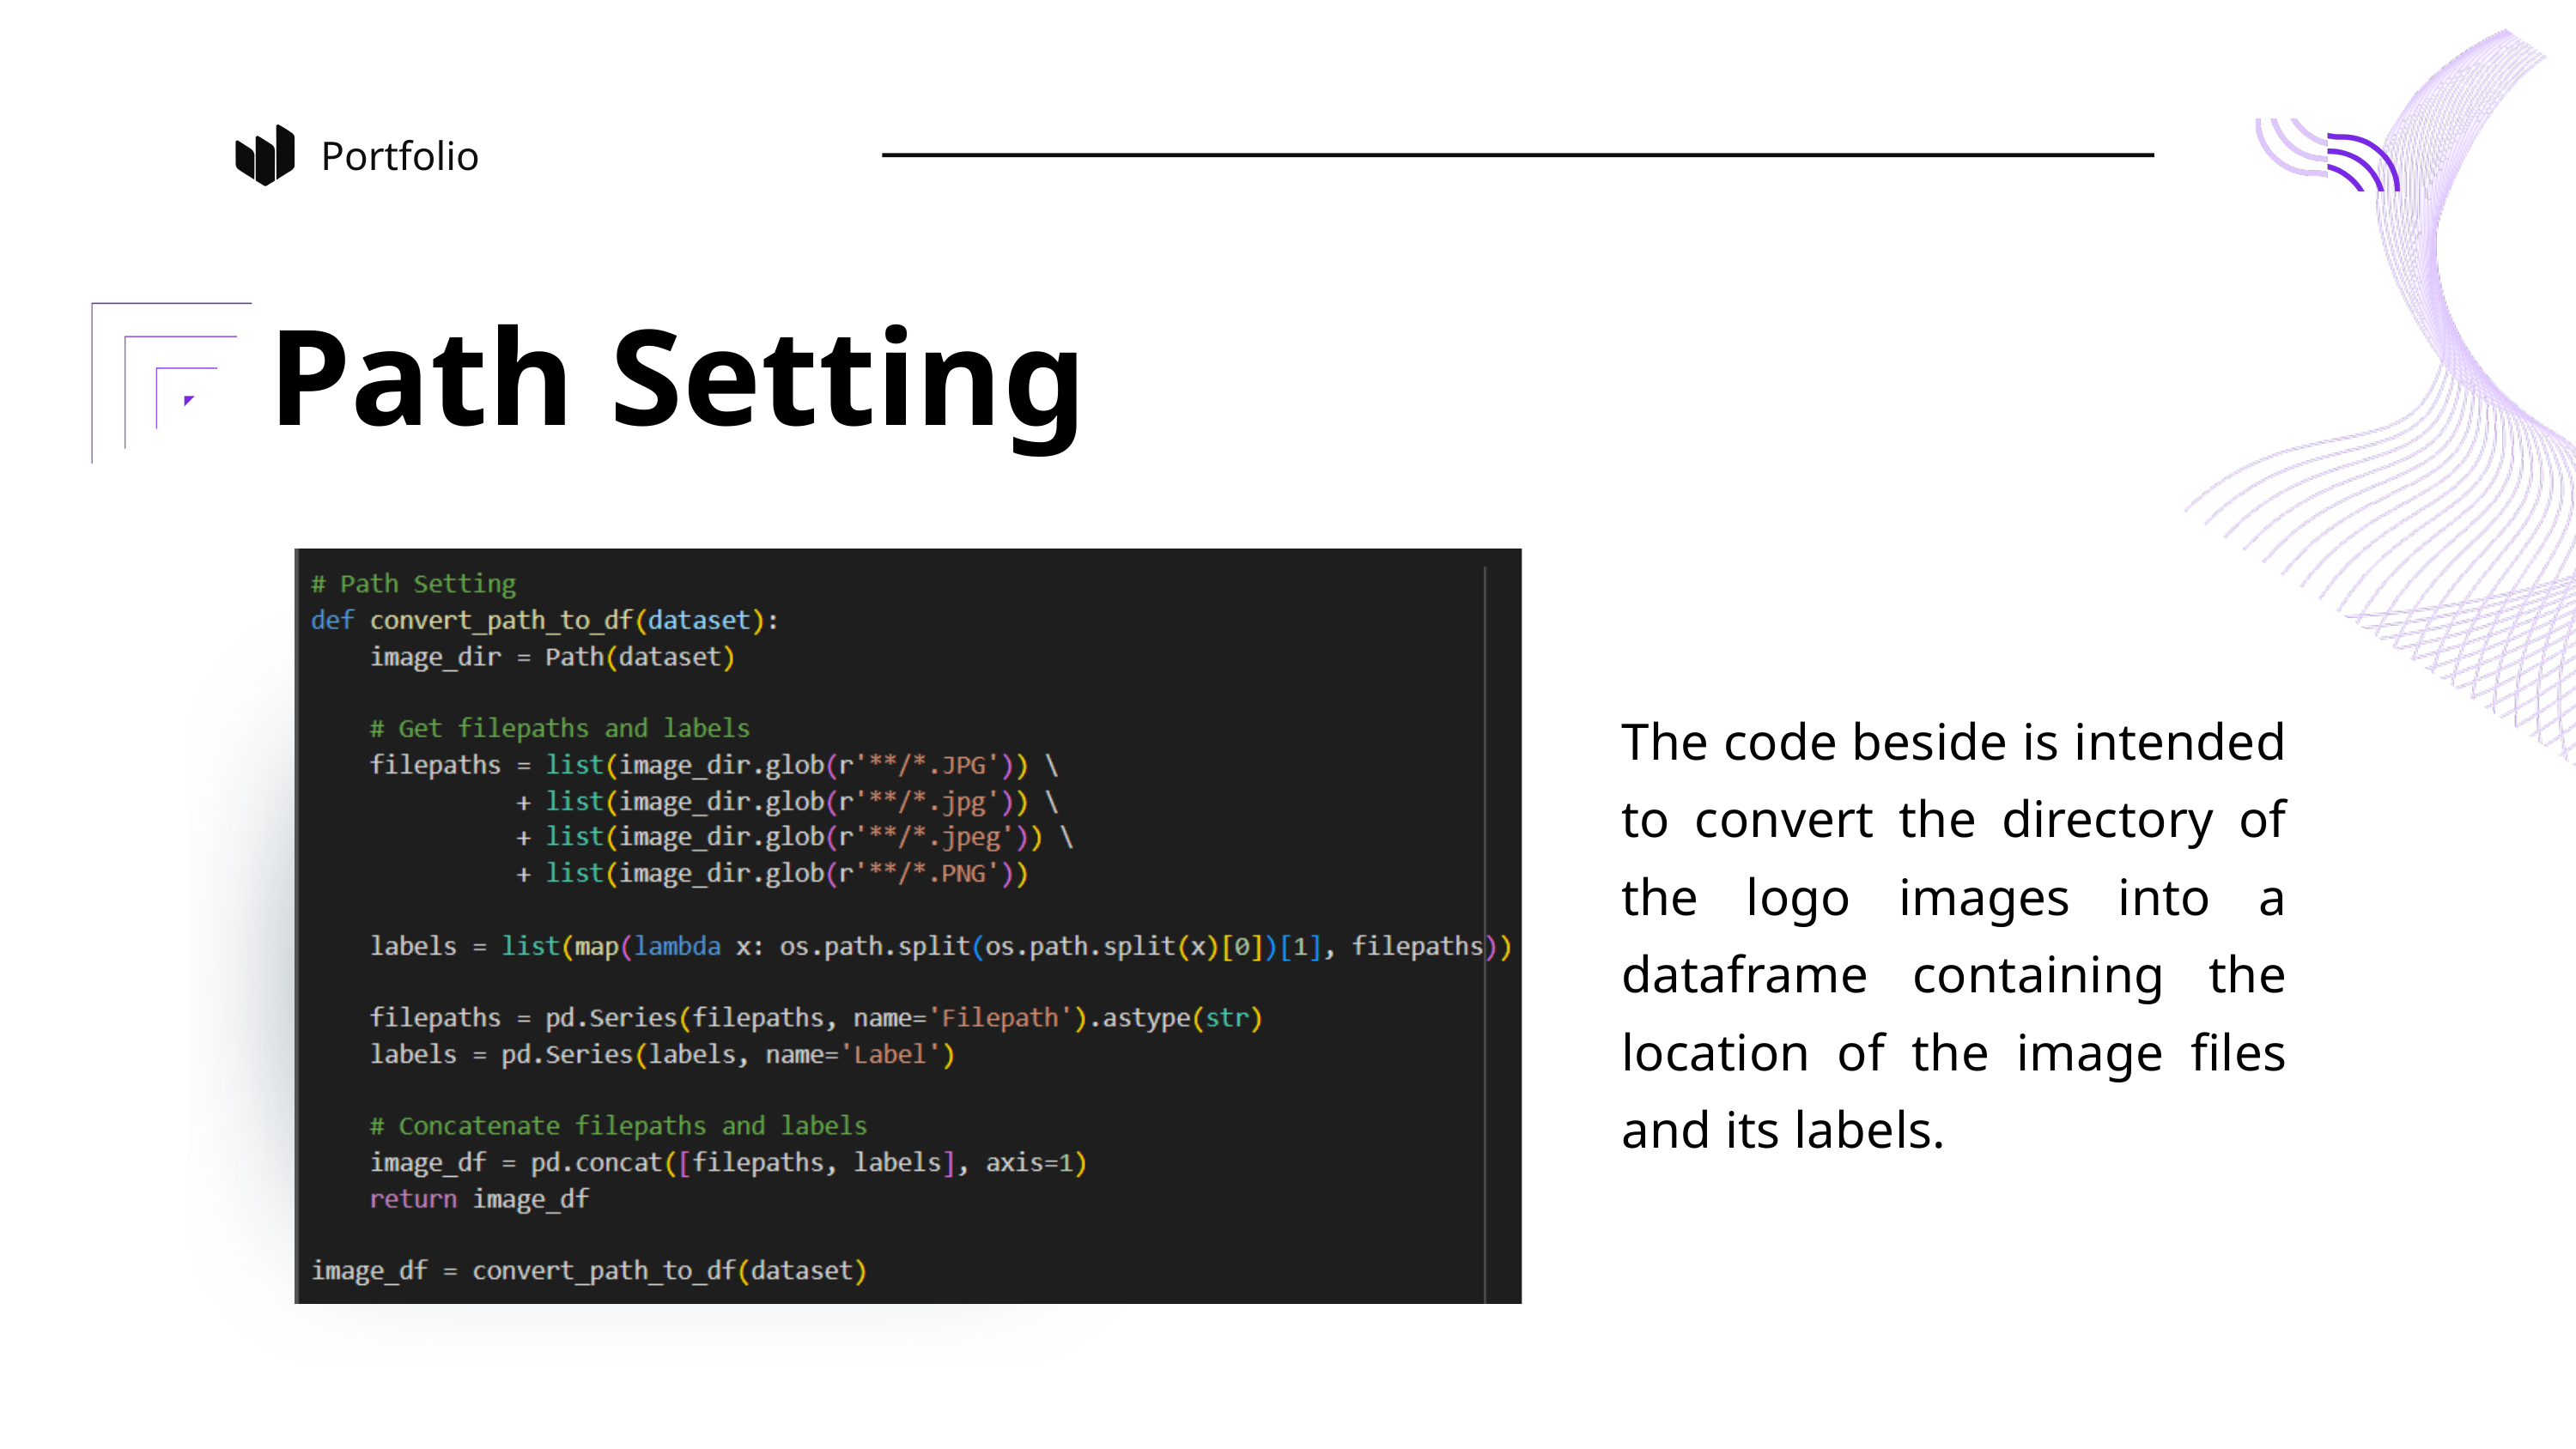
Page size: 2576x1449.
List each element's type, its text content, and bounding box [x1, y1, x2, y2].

text_box [2154, 6, 2576, 767]
text_box [188, 603, 1152, 1366]
text_box The code beside is intended to convert the directory of the logo images into a dataframe containing the location of the image files and its labels. [1621, 692, 2288, 1159]
text_box [295, 549, 1522, 1304]
text_box [2255, 118, 2401, 191]
text_box [235, 124, 295, 186]
text_box [80, 290, 269, 480]
text_box Portfolio [320, 123, 648, 179]
text_box Path Setting [267, 299, 1422, 452]
